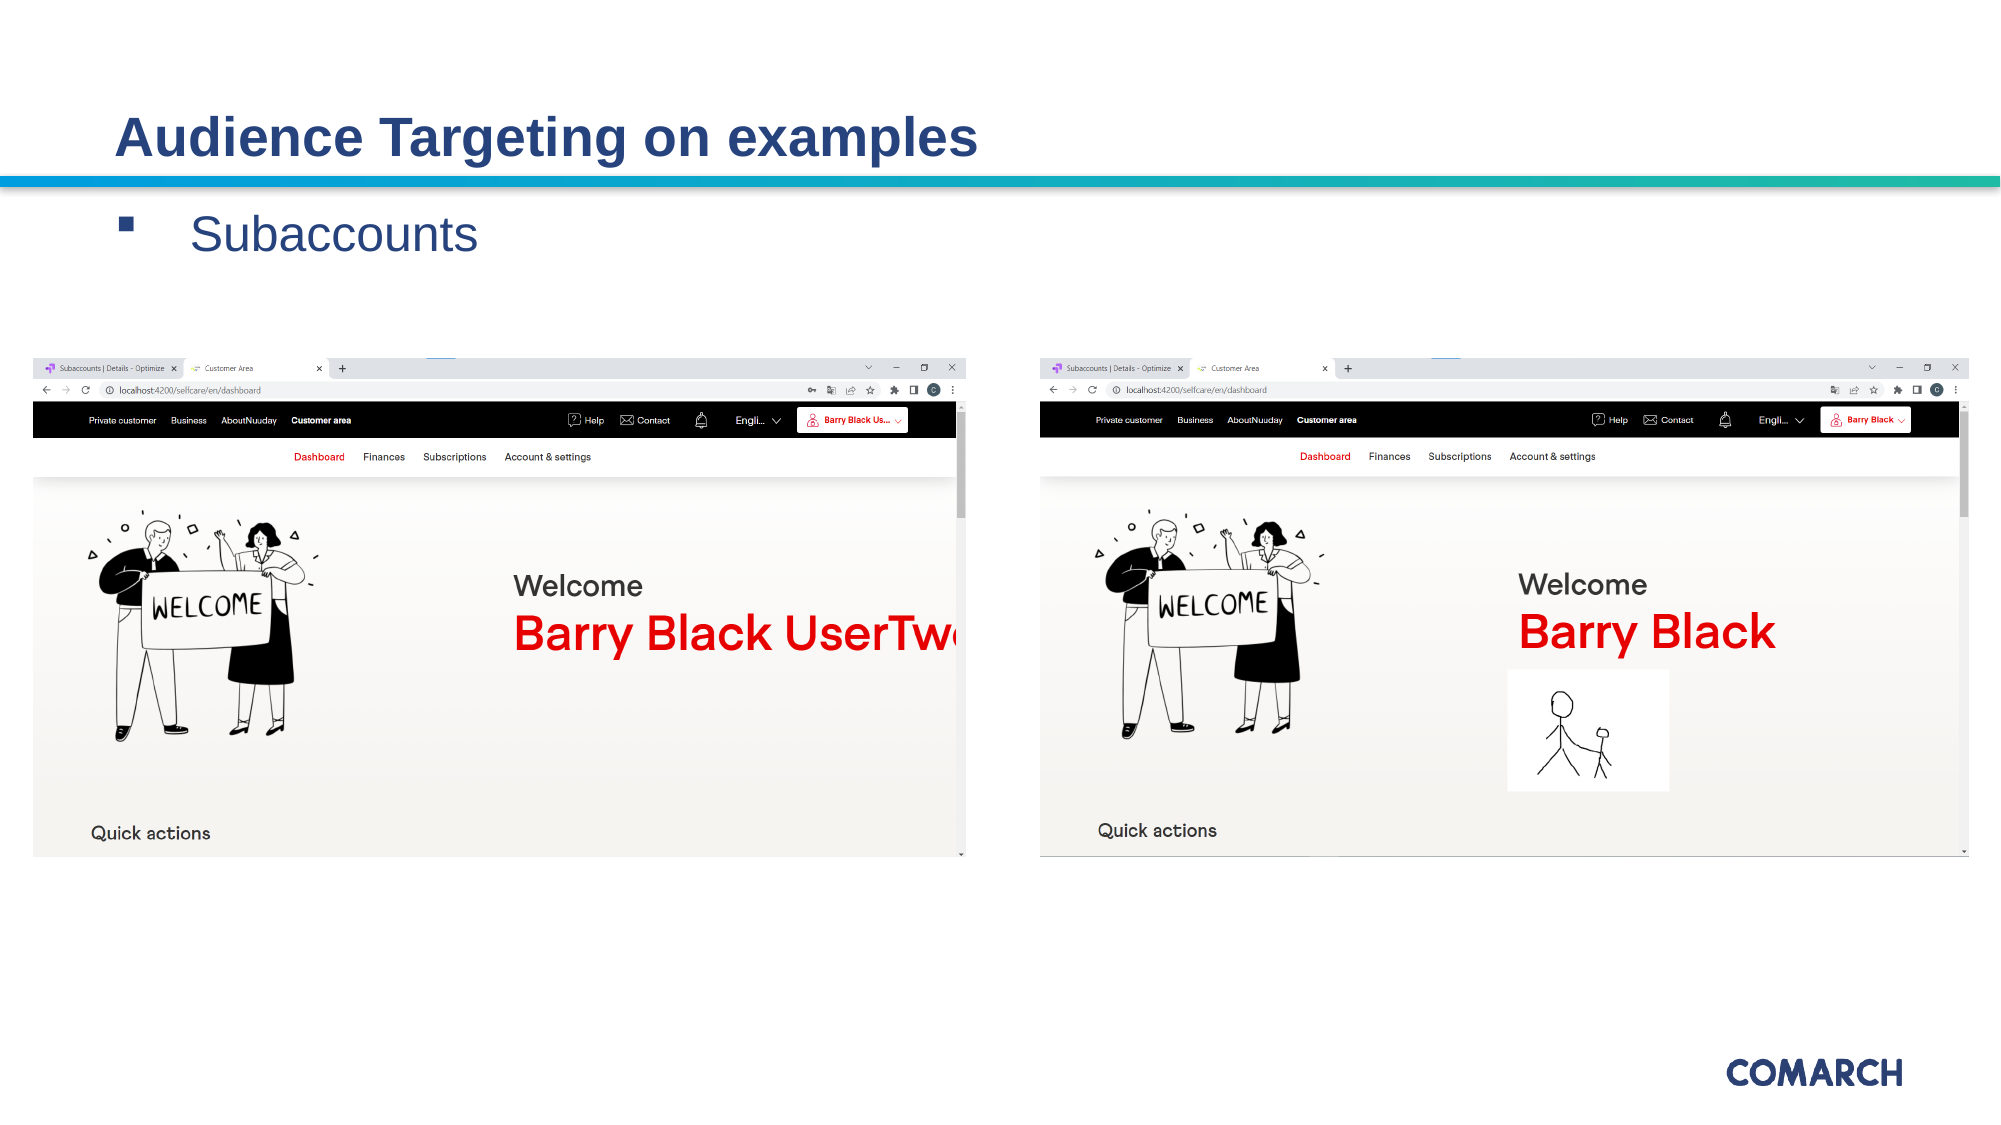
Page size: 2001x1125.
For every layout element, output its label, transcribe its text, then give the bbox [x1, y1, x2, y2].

text_box Subaccounts [99, 193, 1902, 1050]
list [99, 186, 1902, 193]
picture [32, 357, 967, 857]
picture [1040, 357, 1969, 857]
title Audience Targeting on examples [99, 25, 1900, 176]
picture [1726, 1058, 1902, 1086]
